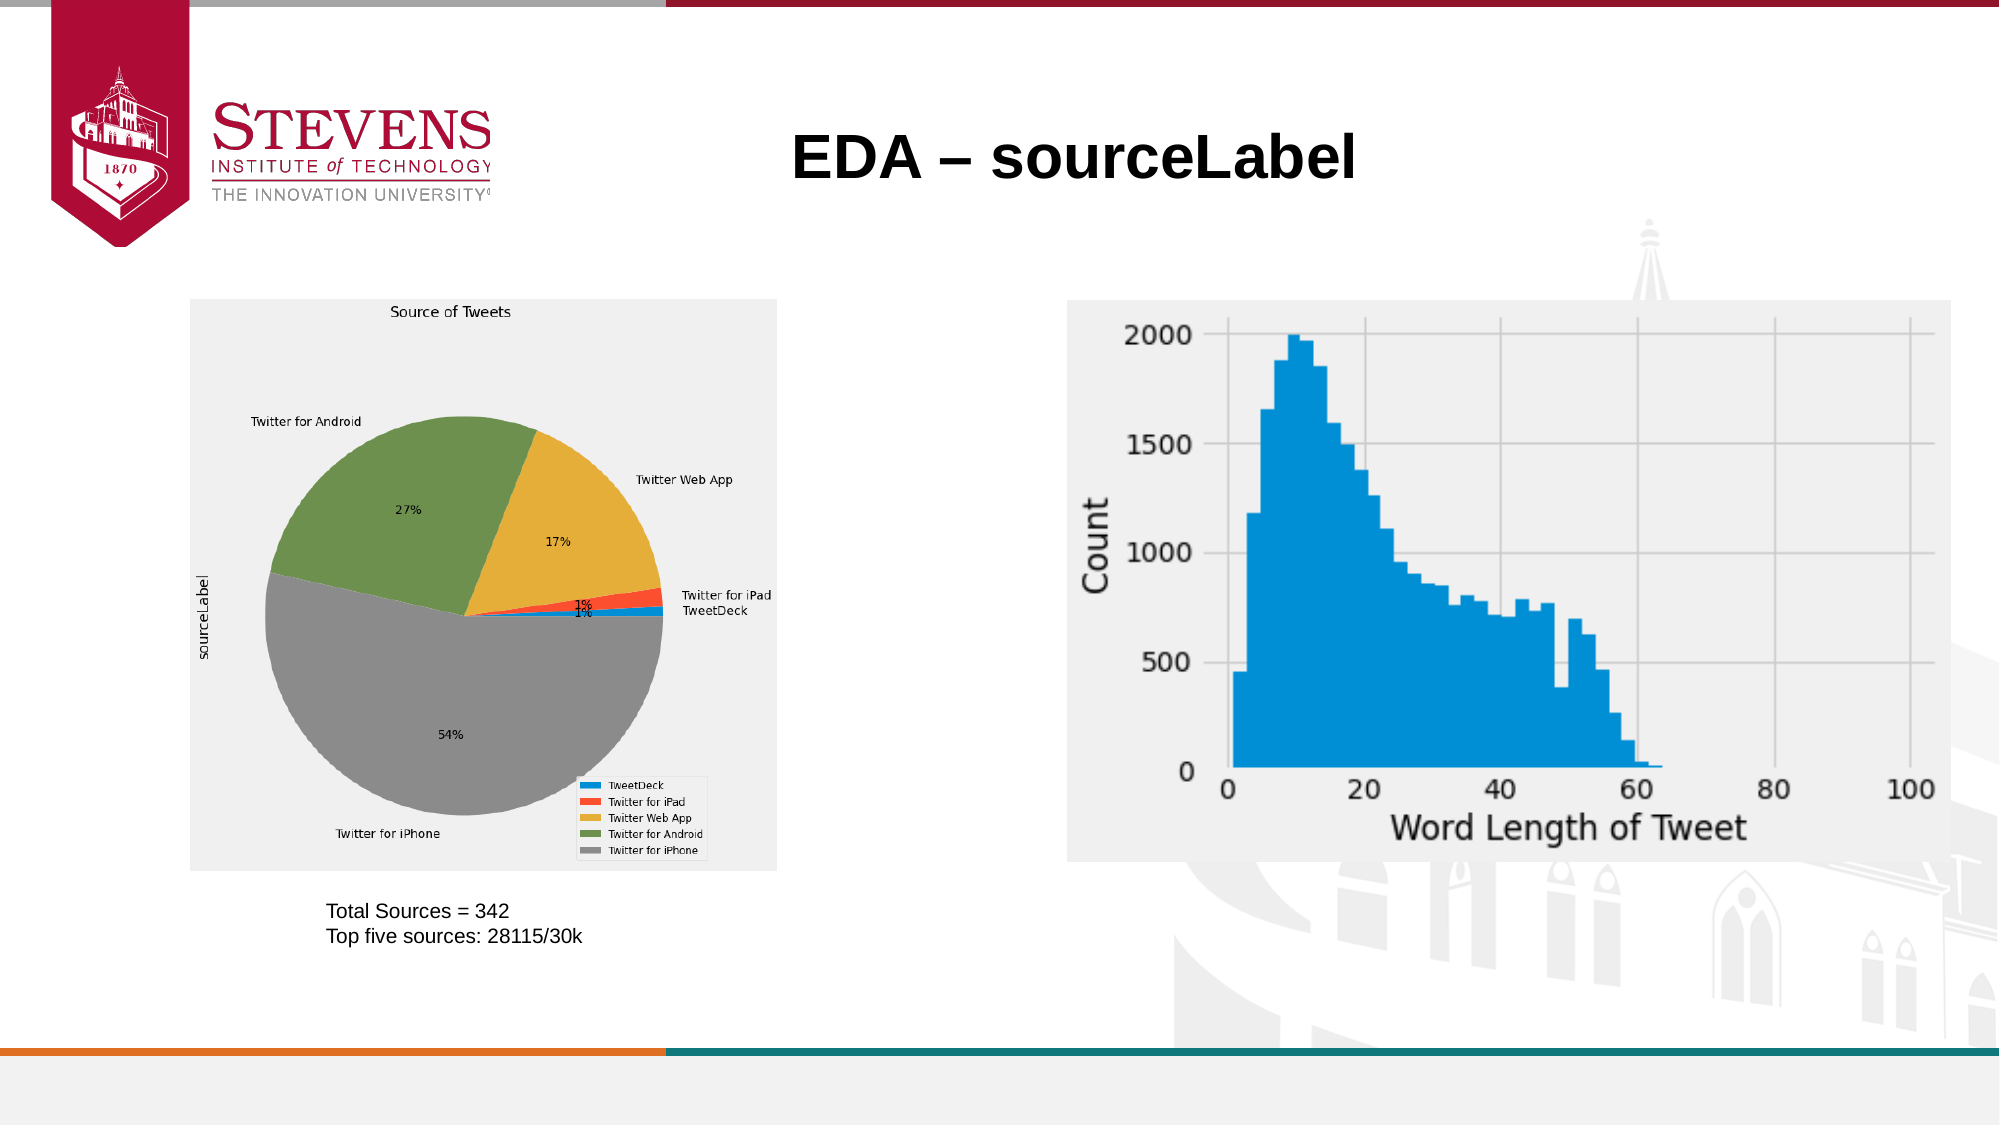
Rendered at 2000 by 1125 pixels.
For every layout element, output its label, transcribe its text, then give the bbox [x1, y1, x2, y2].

picture [1067, 196, 2000, 1050]
list EDA – sourceLabel [733, 95, 1402, 227]
picture [51, 0, 490, 247]
picture [190, 299, 777, 871]
text_box Total Sources = 342 Top five sources: 28115/30k [310, 890, 604, 956]
